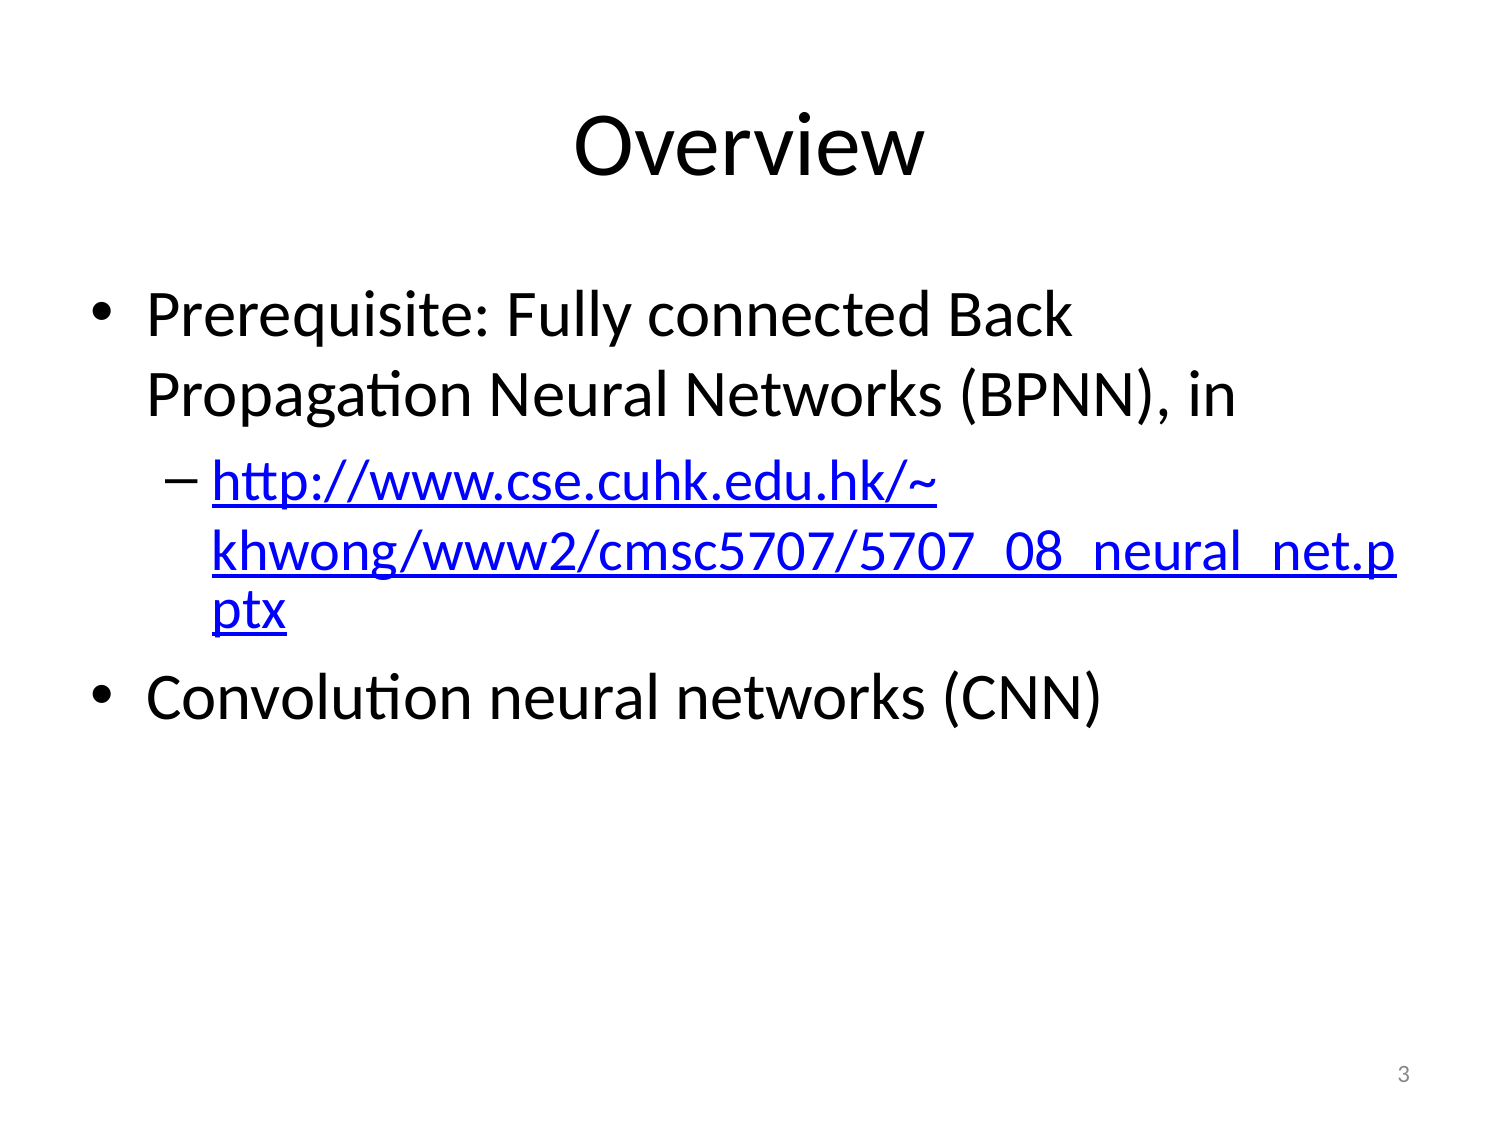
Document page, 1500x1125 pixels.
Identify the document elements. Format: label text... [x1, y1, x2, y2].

title Overview [75, 45, 1425, 233]
slide_number 3 [1074, 1042, 1425, 1103]
list Prerequisite: Fully connected Back Propagation Neural Networks (BPNN), in http://www.cse.cuhk.edu.hk/~khwong/www2/cmsc5707/5707_08_neural_net.pptx Convolution neural networks (CNN) [75, 262, 1425, 1005]
